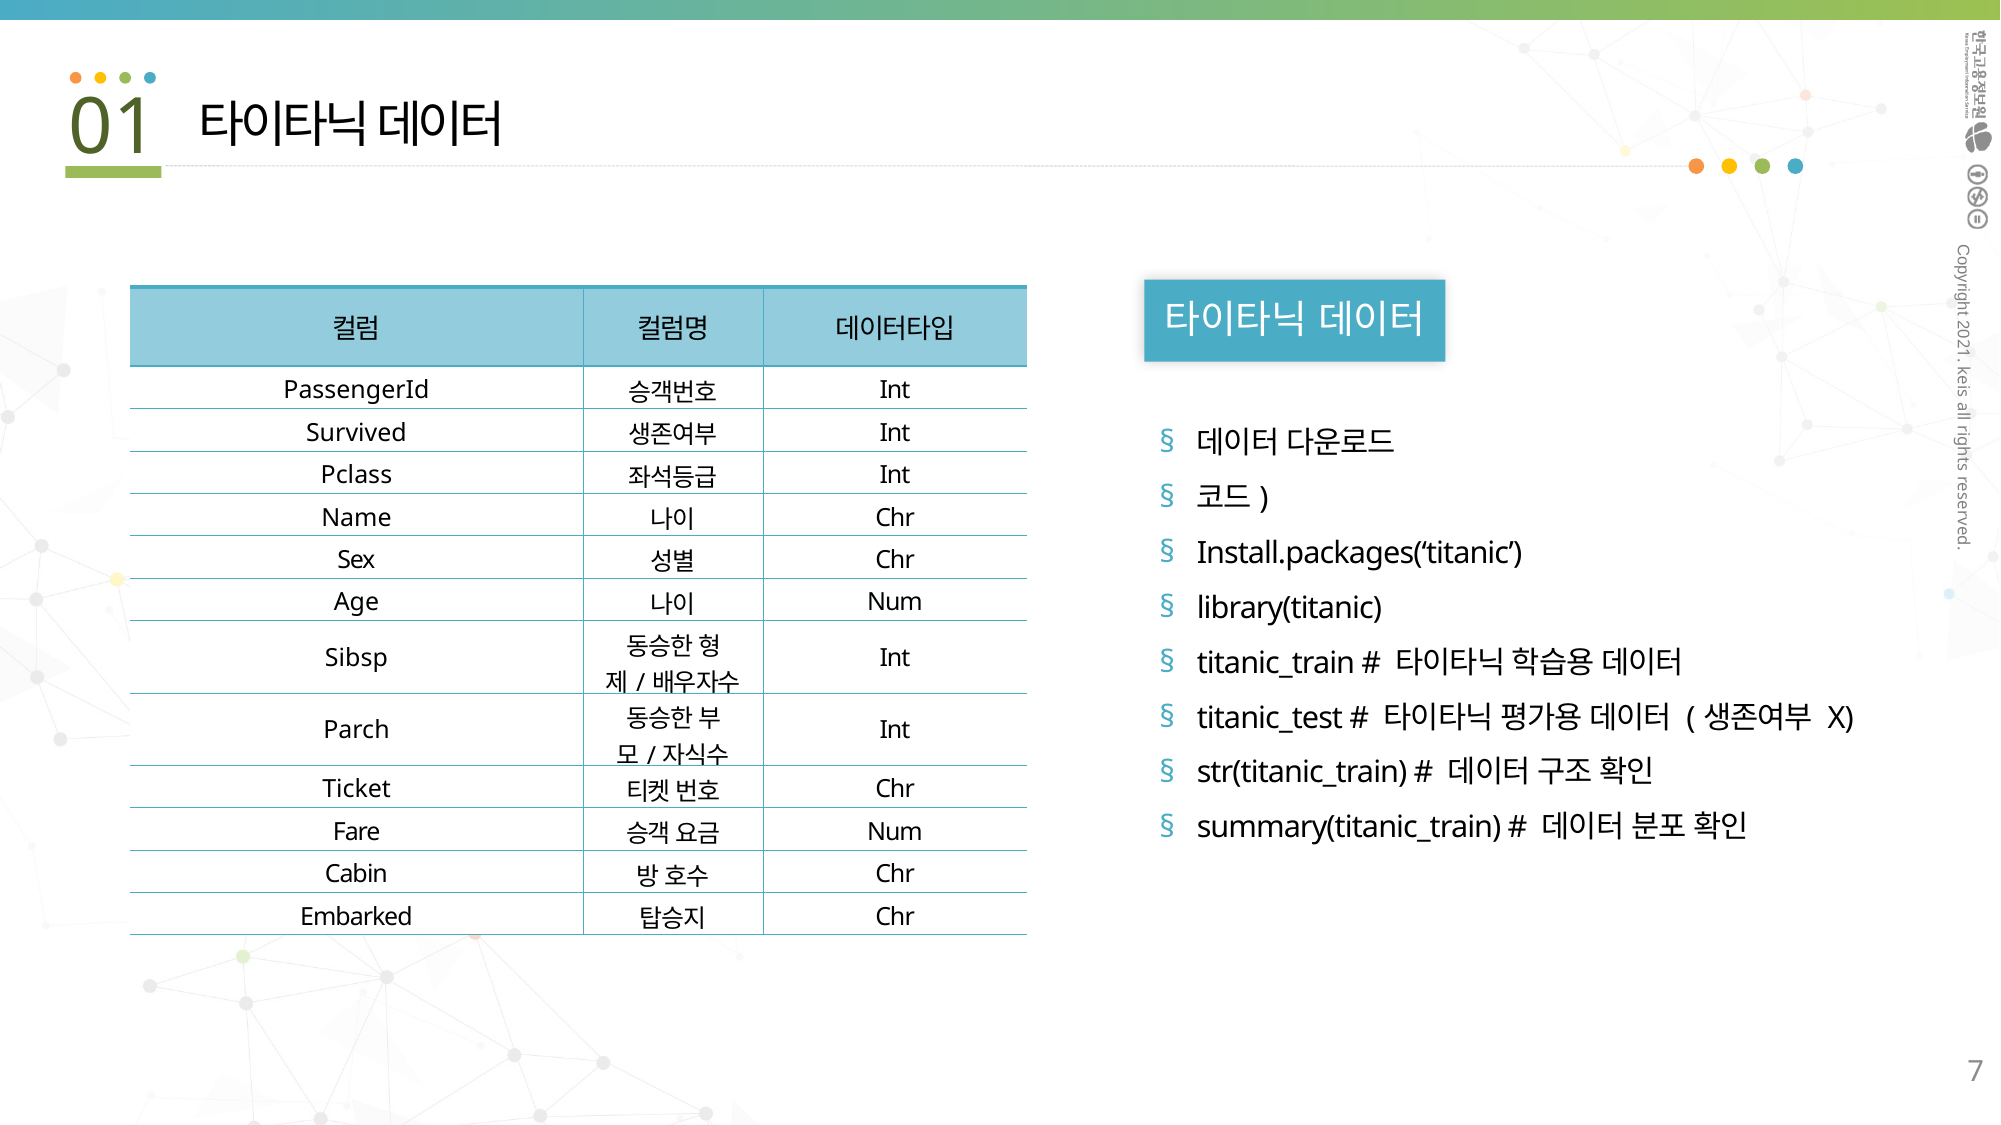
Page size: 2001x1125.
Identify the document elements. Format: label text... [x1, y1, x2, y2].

table_cell Ticket [130, 766, 583, 807]
table_cell Parch [130, 694, 583, 765]
table_cell 방 호수 [584, 851, 763, 892]
table_cell Embarked [130, 893, 583, 934]
table_cell 승객 요금 [584, 808, 763, 850]
table_cell Sibsp [130, 657, 583, 693]
table_cell Cabin [130, 851, 583, 892]
table_cell 탑승지 [584, 893, 763, 934]
table_cell 티켓 번호 [584, 766, 763, 807]
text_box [0, 0, 2000, 657]
table_cell Chr [764, 851, 1027, 892]
slide_number 7 [1532, 1042, 1999, 1103]
table_cell Int [764, 694, 1027, 765]
text_box 데이터 다운로드 코드) Install.packages(‘titanic’) library(titanic) titanic_train # 타이타닉 학습용 데이터 titanic_test # 타이타닉 평가용 데이터 (생존여부 X) str(titanic_train) # 데이터 구조 확인 summary(titanic_train) # 데이터 분포 확인 [1144, 657, 1882, 852]
table_cell Chr [764, 893, 1027, 934]
table_cell Fare [130, 808, 583, 850]
table_cell 동승한 부모/자식수 [584, 694, 763, 765]
table_cell Chr [764, 766, 1027, 807]
table_cell Num [764, 808, 1027, 850]
table_cell 동승한 형제/배우자수 [584, 657, 763, 693]
table_cell Int [764, 657, 1027, 693]
